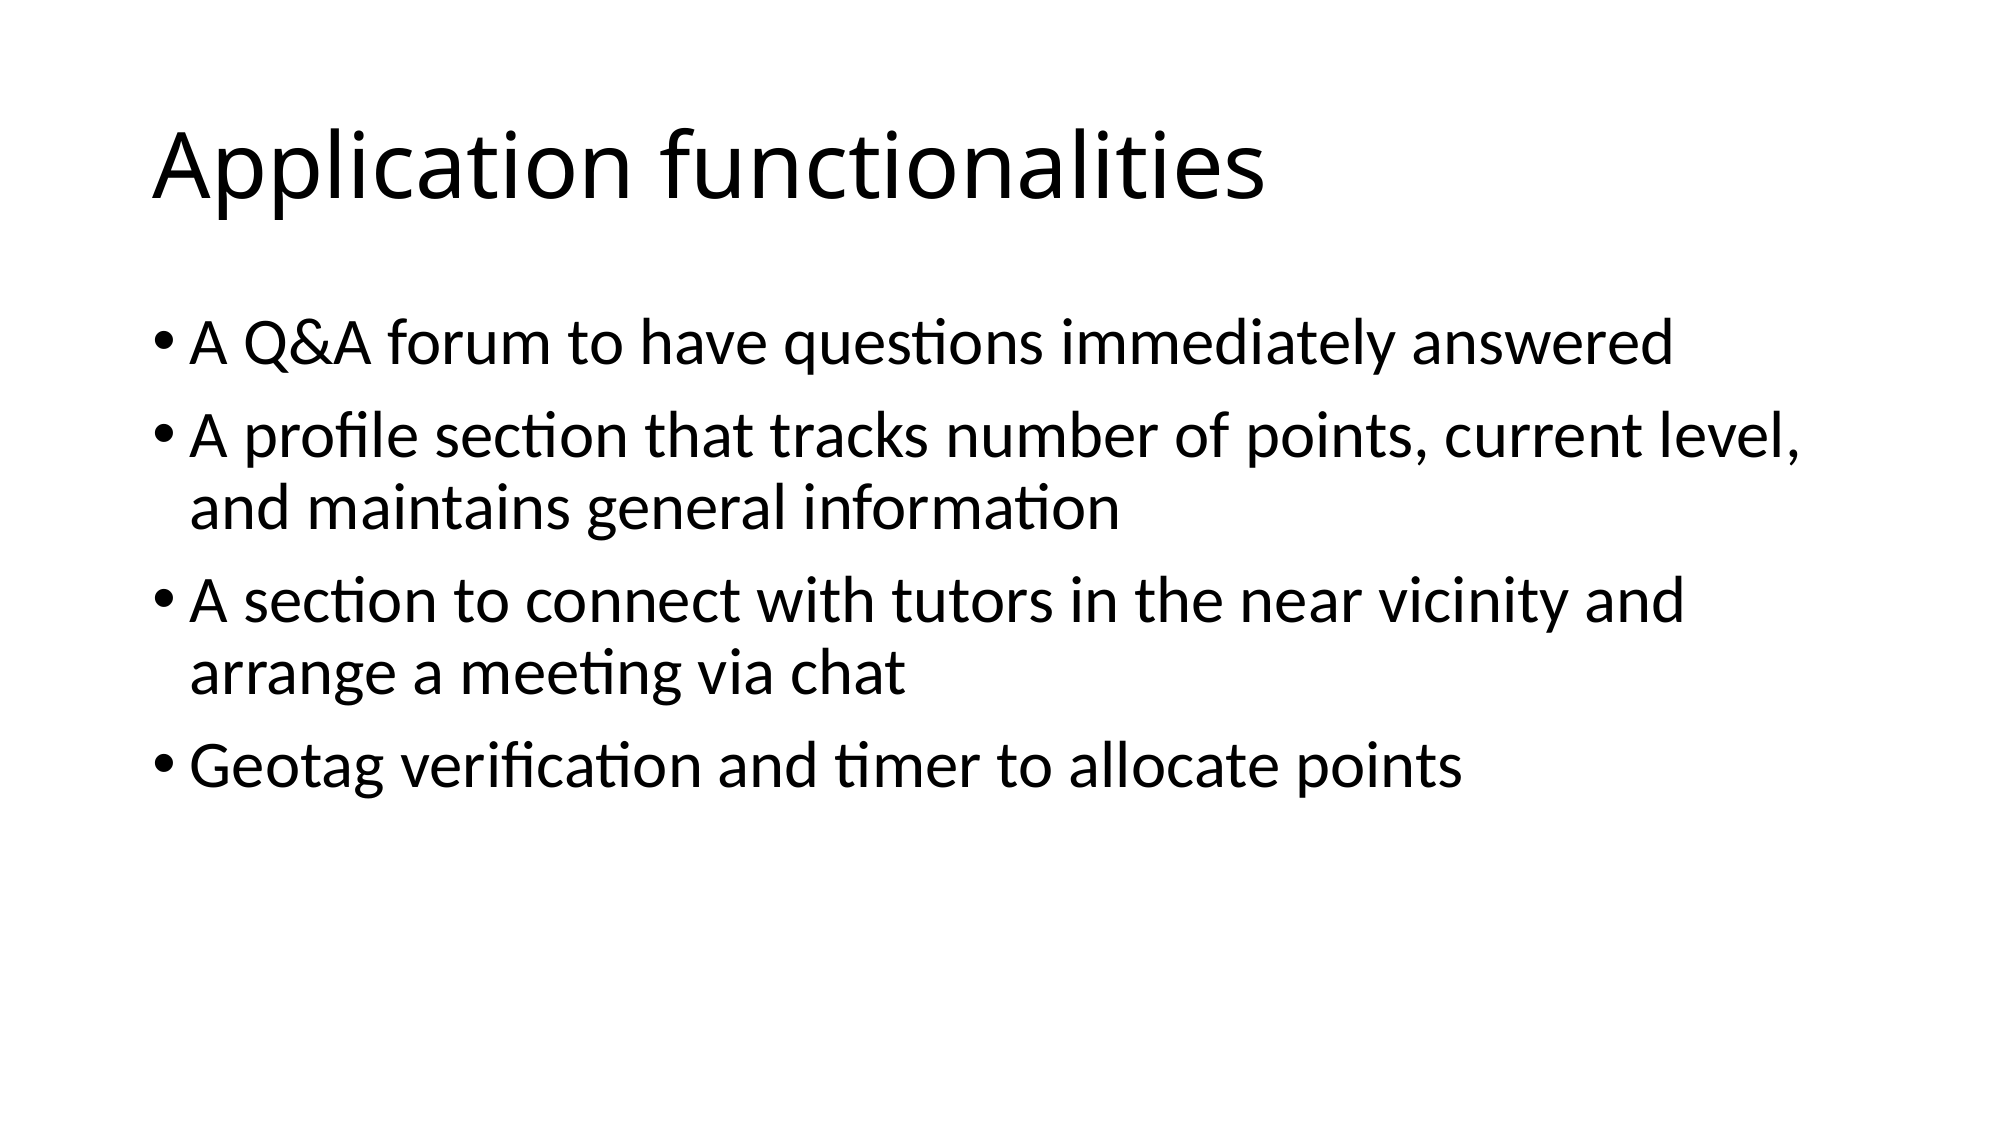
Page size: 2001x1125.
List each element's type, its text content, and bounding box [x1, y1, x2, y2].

title Application functionalities [137, 59, 1863, 278]
list A Q&A forum to have questions immediately answered A profile section that tracks number of points, current level, and maintains general information A section to connect with tutors in the near vicinity and arrange a meeting via chat Geotag verification and timer to allocate points [137, 299, 1863, 1014]
